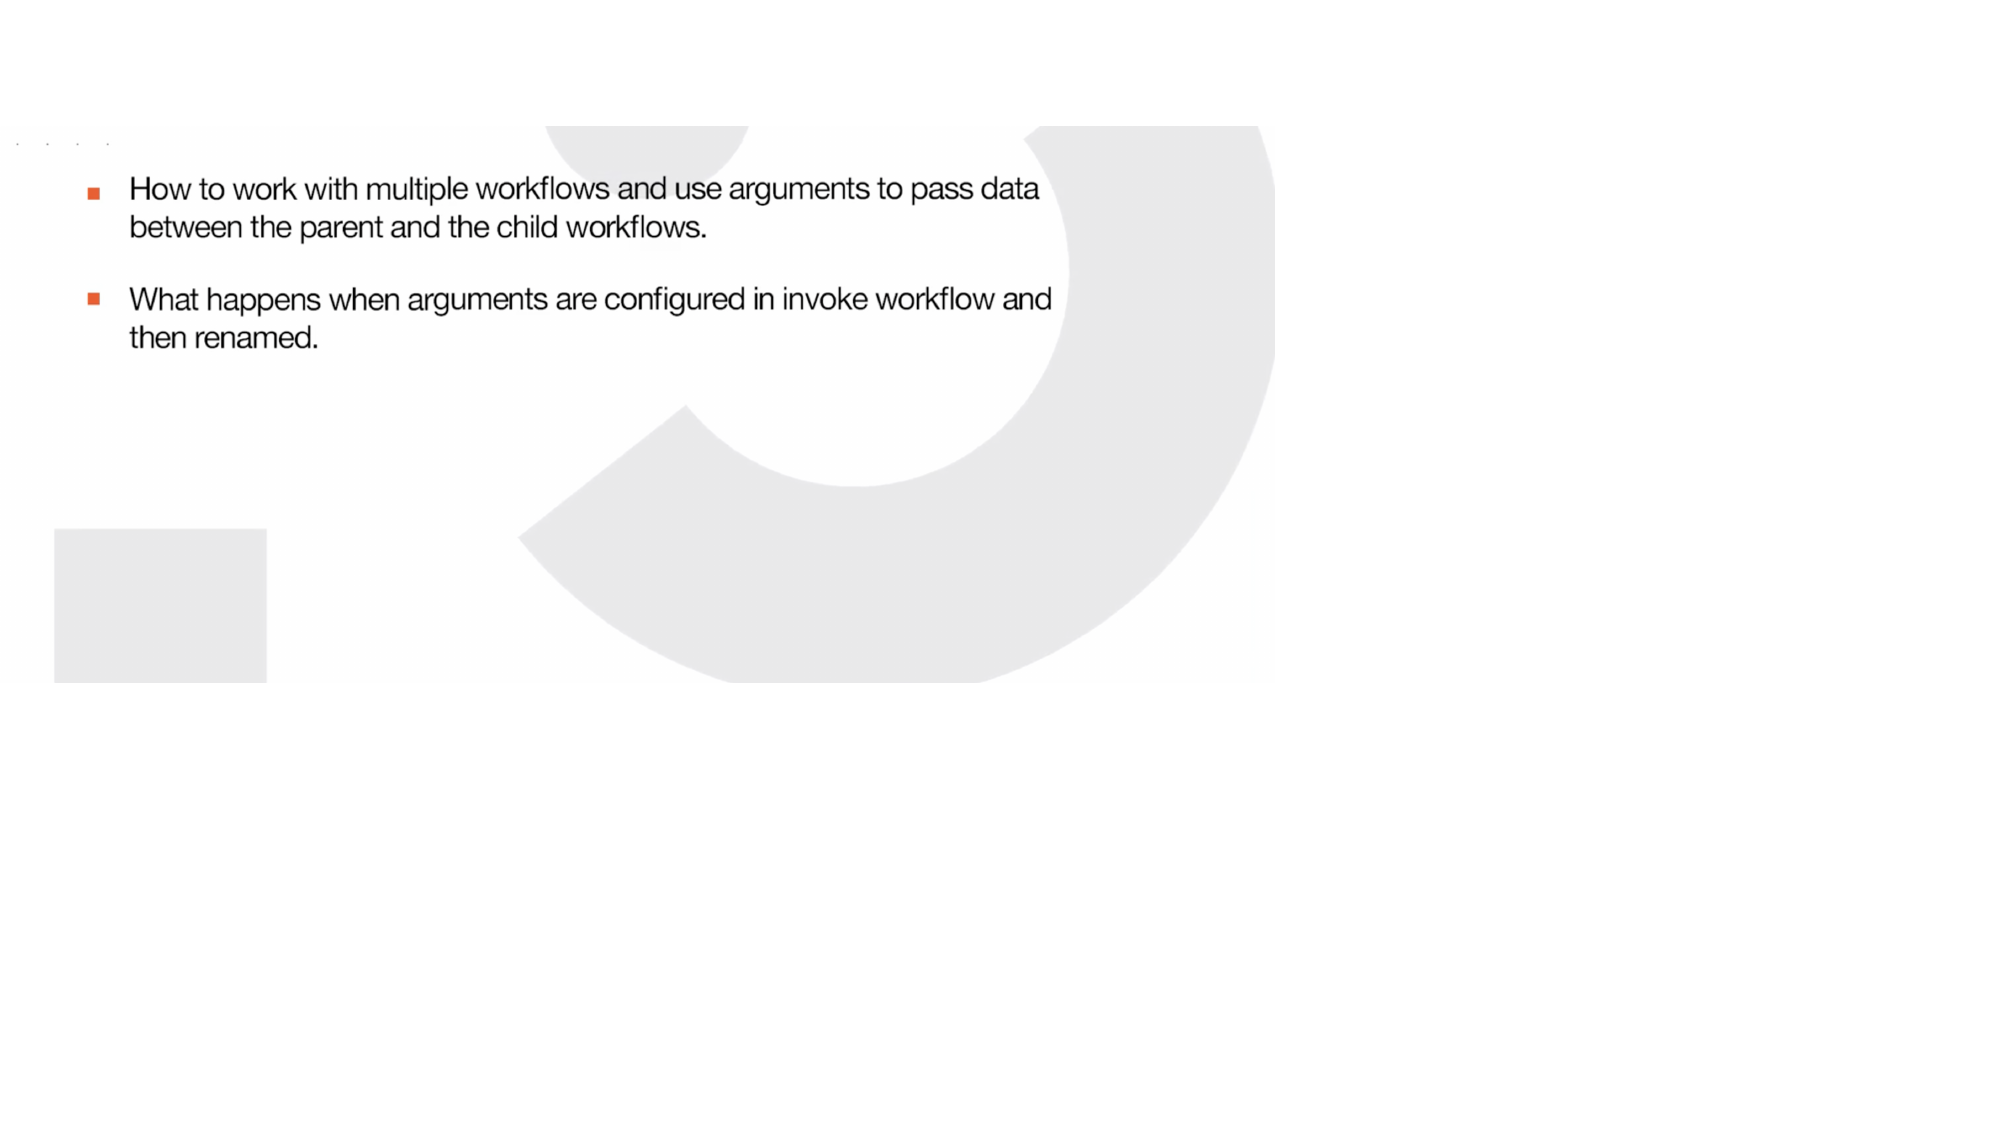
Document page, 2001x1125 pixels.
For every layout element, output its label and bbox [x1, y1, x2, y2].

picture [0, 126, 1275, 683]
